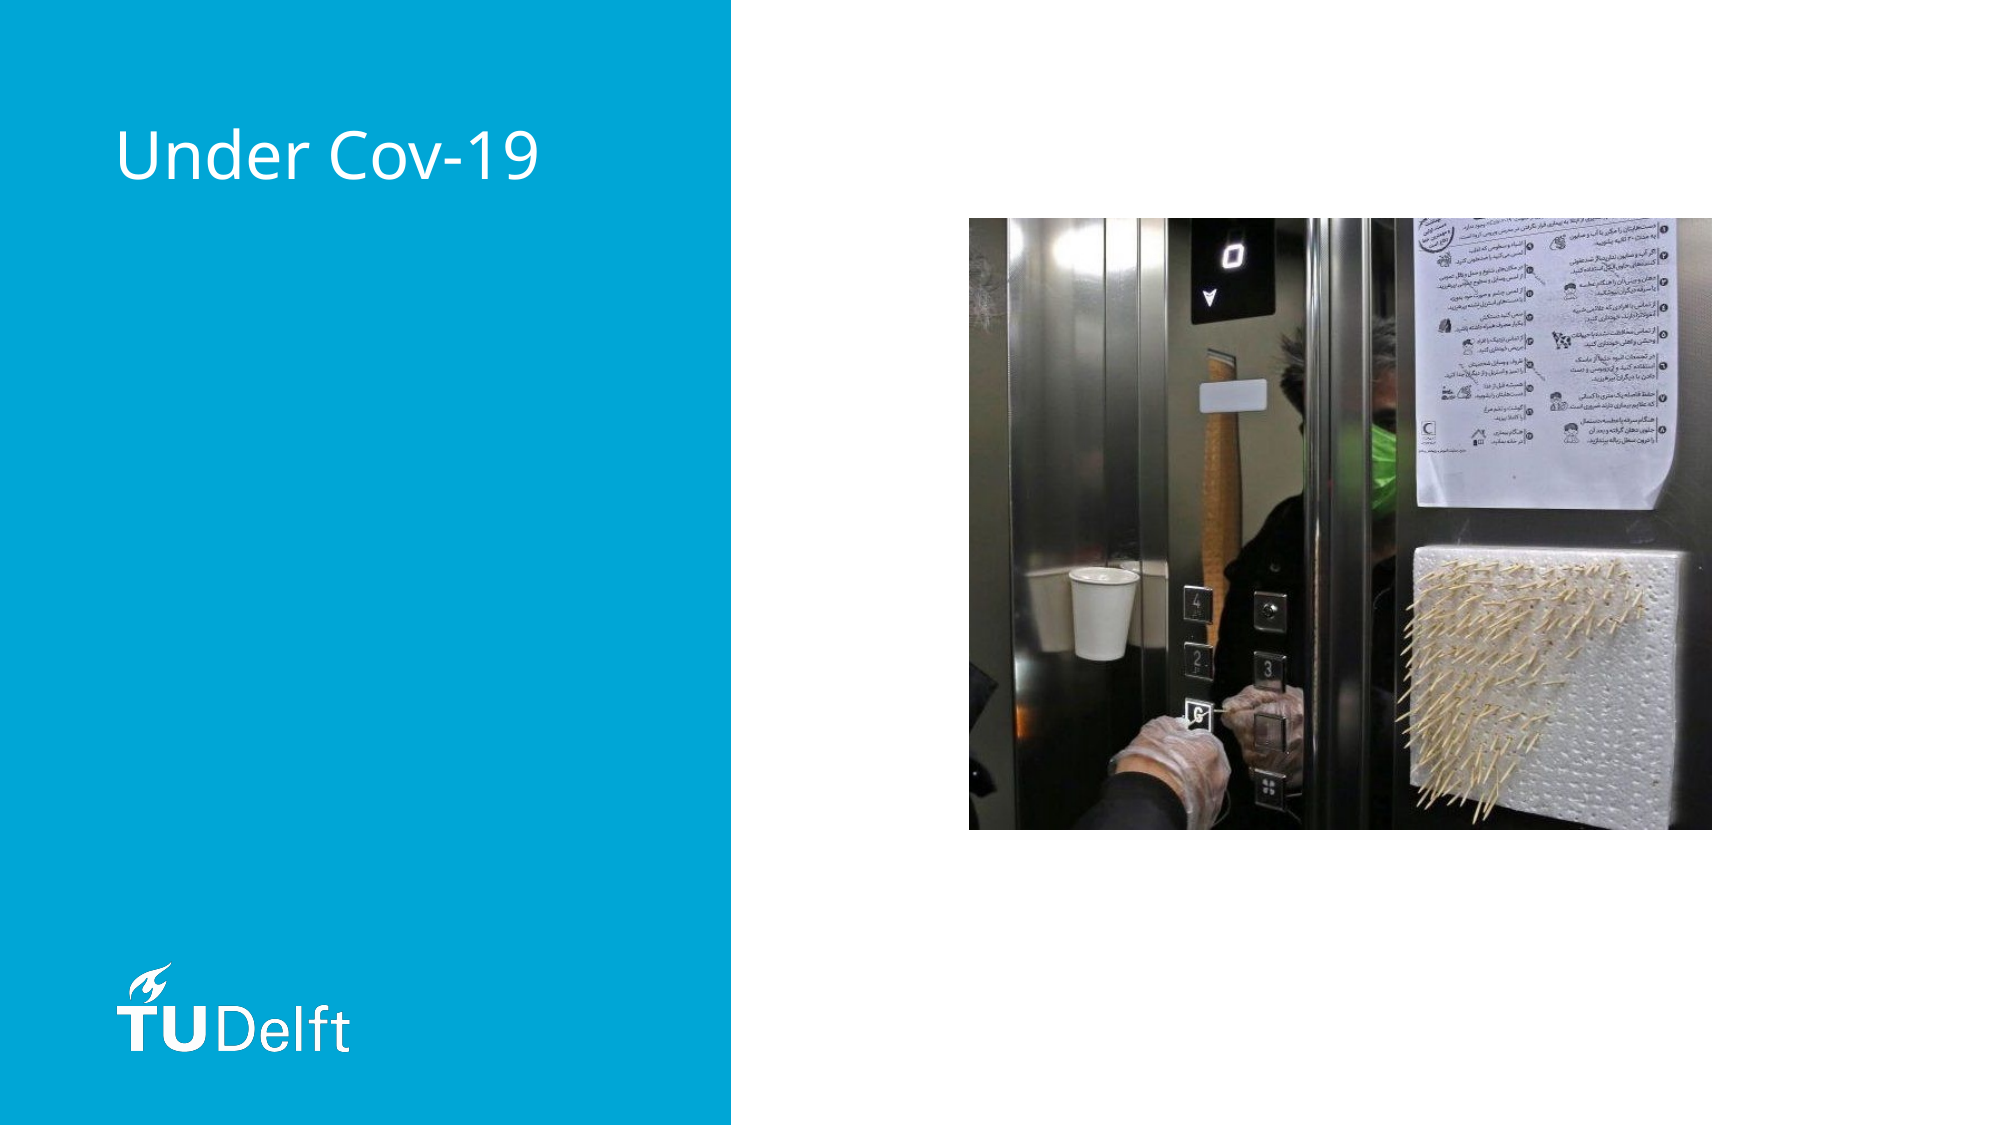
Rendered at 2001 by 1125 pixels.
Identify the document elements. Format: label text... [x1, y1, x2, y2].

picture [969, 218, 1713, 830]
picture [164, 1007, 205, 1051]
title Under Cov-19 [114, 121, 632, 203]
picture [130, 967, 166, 1001]
picture [261, 1020, 288, 1051]
picture [117, 1007, 156, 1050]
picture [309, 1006, 328, 1050]
picture [297, 1007, 301, 1050]
picture [219, 1007, 254, 1050]
picture [332, 1013, 349, 1051]
